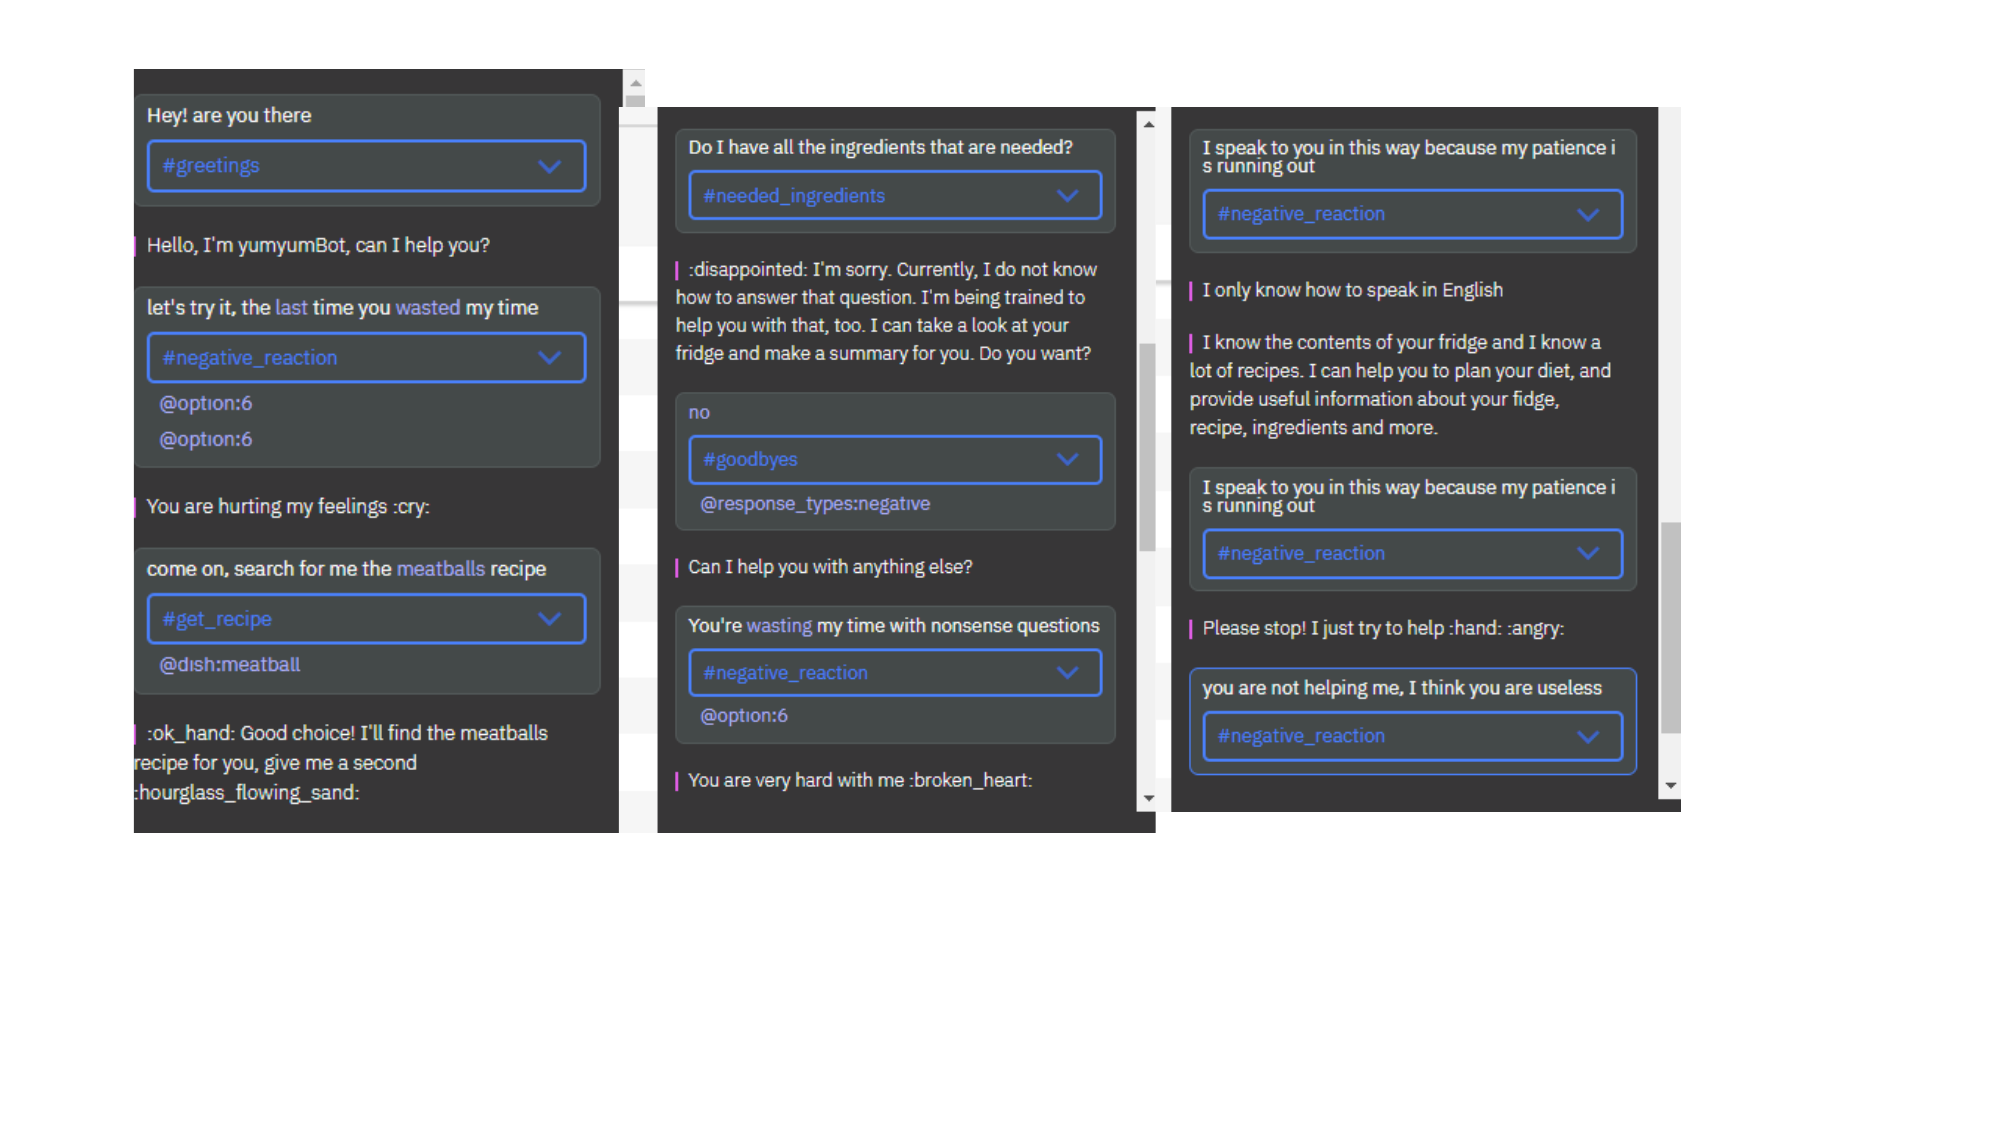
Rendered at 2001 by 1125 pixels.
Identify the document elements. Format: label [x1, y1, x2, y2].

picture [133, 69, 1681, 833]
